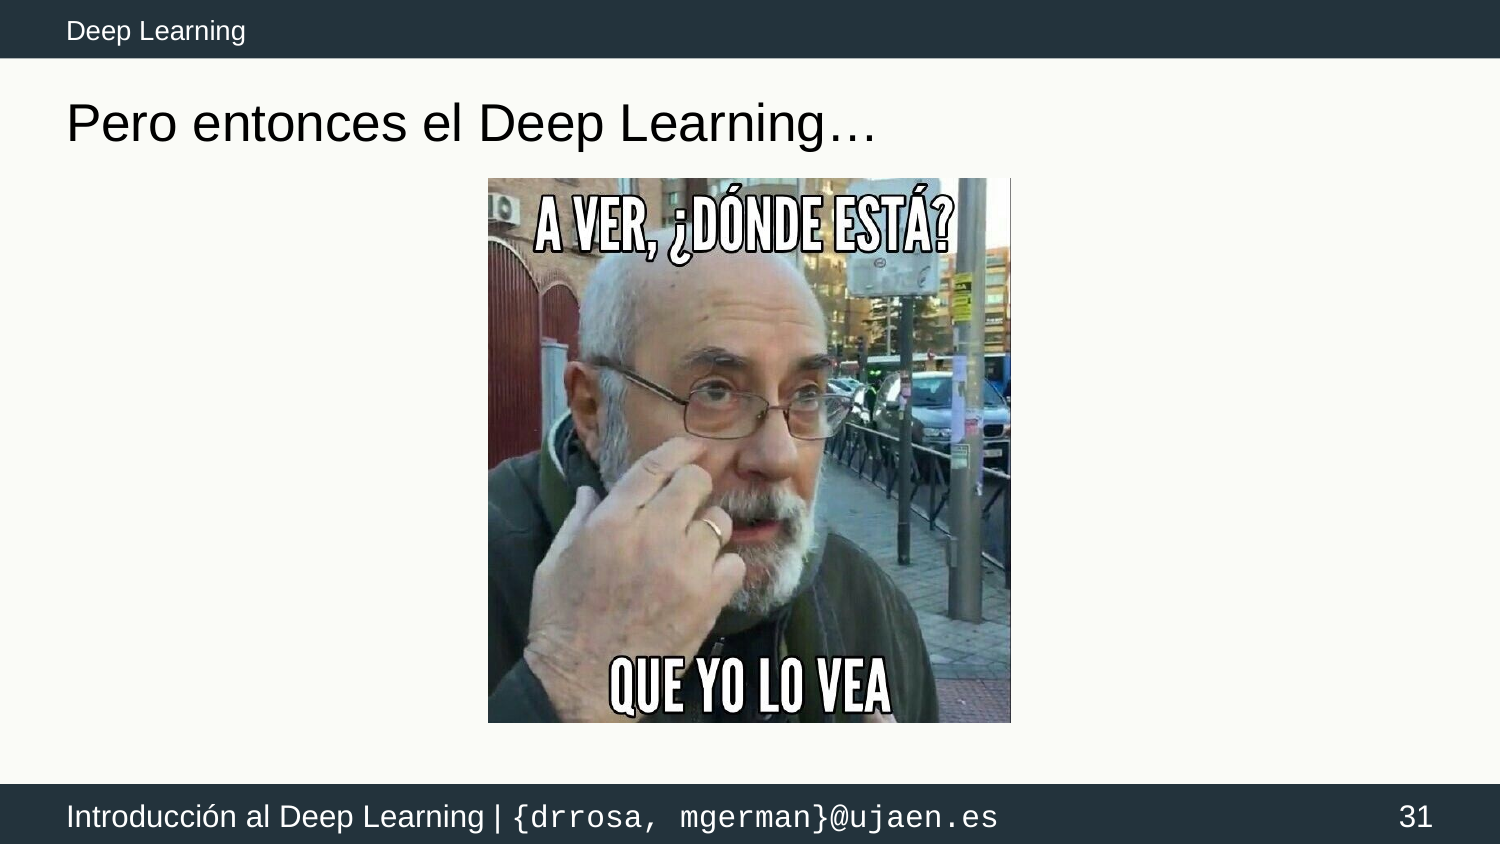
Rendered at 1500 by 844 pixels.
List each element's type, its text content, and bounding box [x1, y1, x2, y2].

subtitle Deep Learning [51, 0, 1262, 62]
slide_number ‹#› [1358, 782, 1449, 844]
title Pero entonces el Deep Learning… [51, 72, 1449, 167]
picture [488, 178, 1012, 723]
